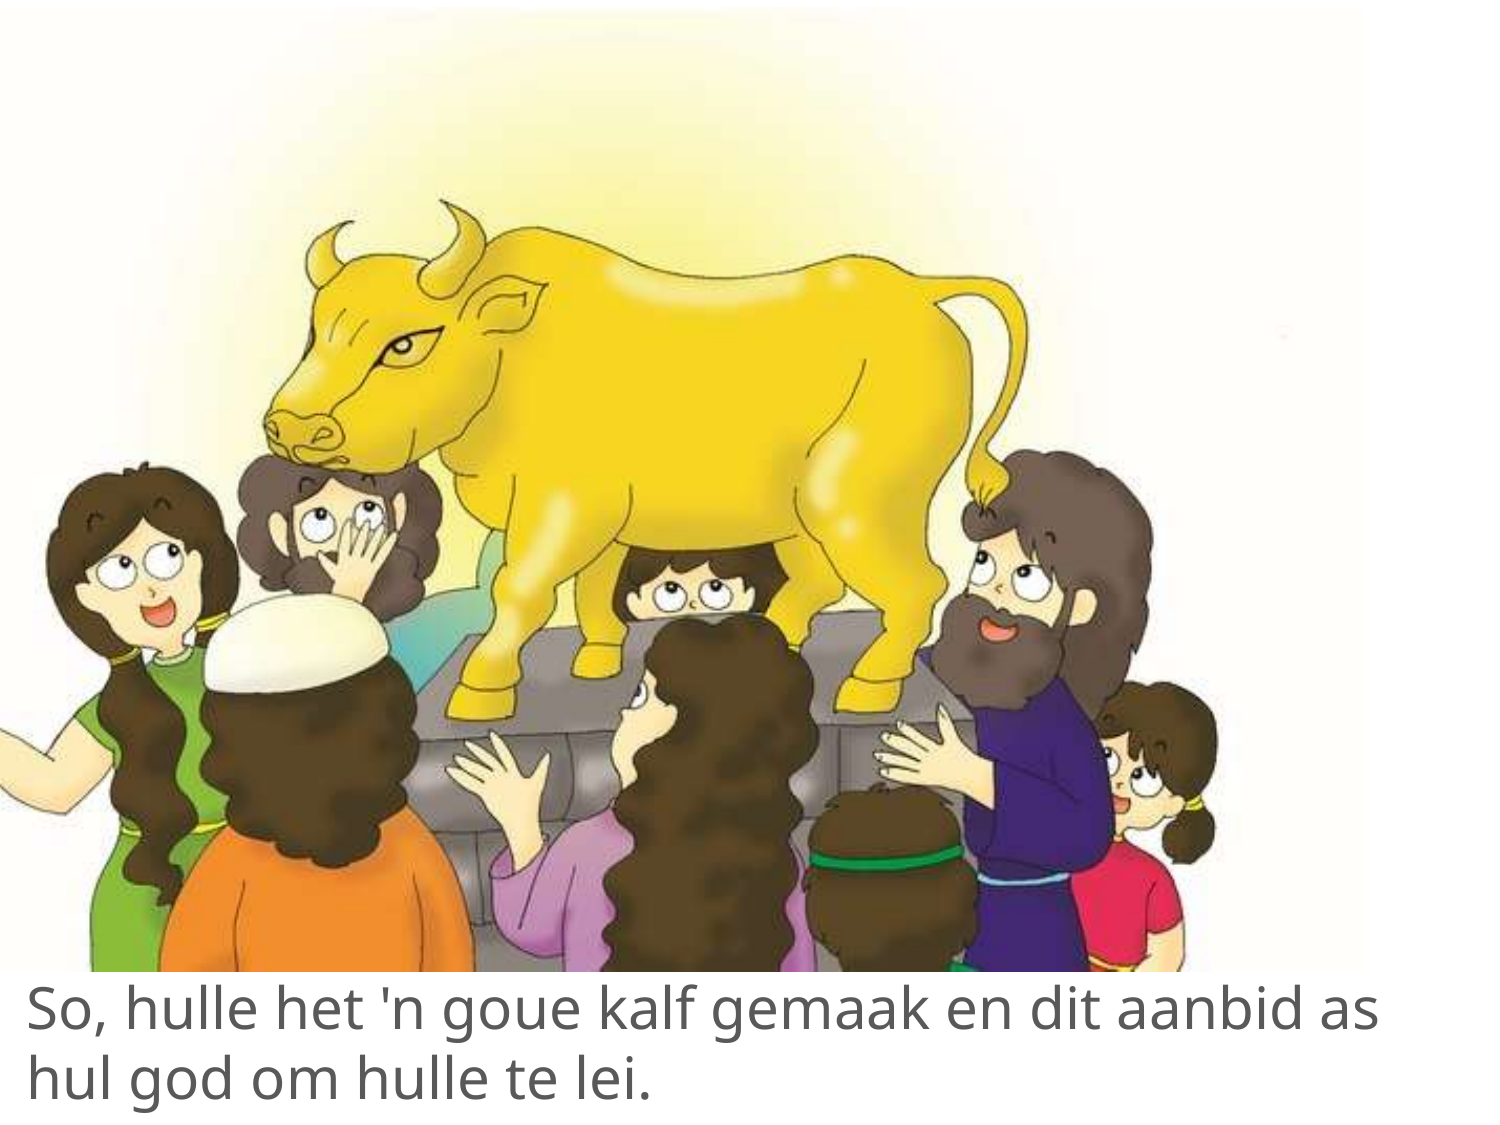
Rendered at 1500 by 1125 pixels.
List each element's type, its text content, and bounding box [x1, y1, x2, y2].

picture [0, 6, 1364, 972]
text_box So, hulle het 'n goue kalf gemaak en dit aanbid as hul god om hulle te lei. [11, 964, 1483, 1119]
